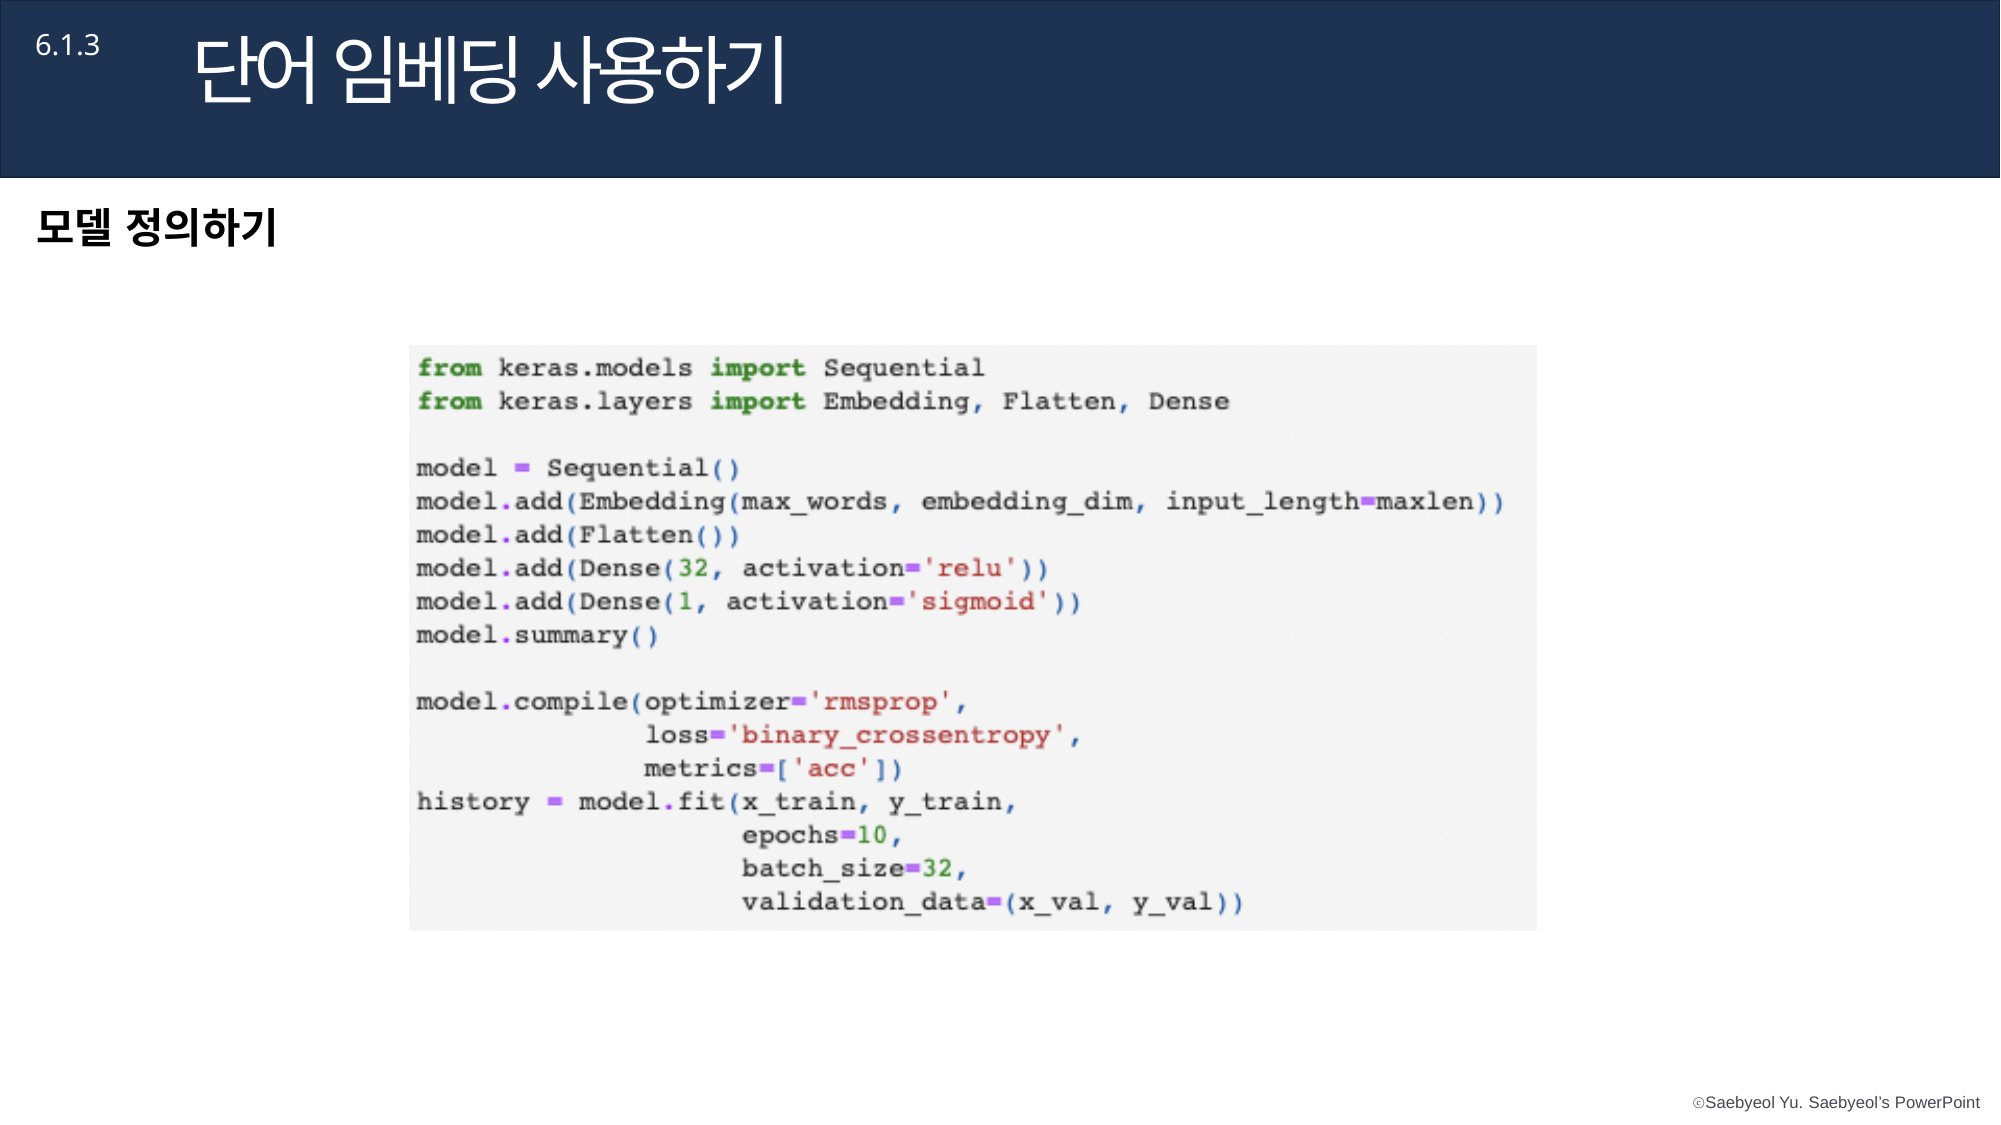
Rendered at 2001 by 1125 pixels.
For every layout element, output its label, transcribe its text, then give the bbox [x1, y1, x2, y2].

picture [409, 345, 1537, 931]
text_box 모델 정의하기 [21, 194, 798, 259]
text_box [0, 0, 2000, 178]
text_box 단어 임베딩 사용하기 [176, 16, 807, 122]
text_box 6.1.3 [20, 19, 116, 104]
